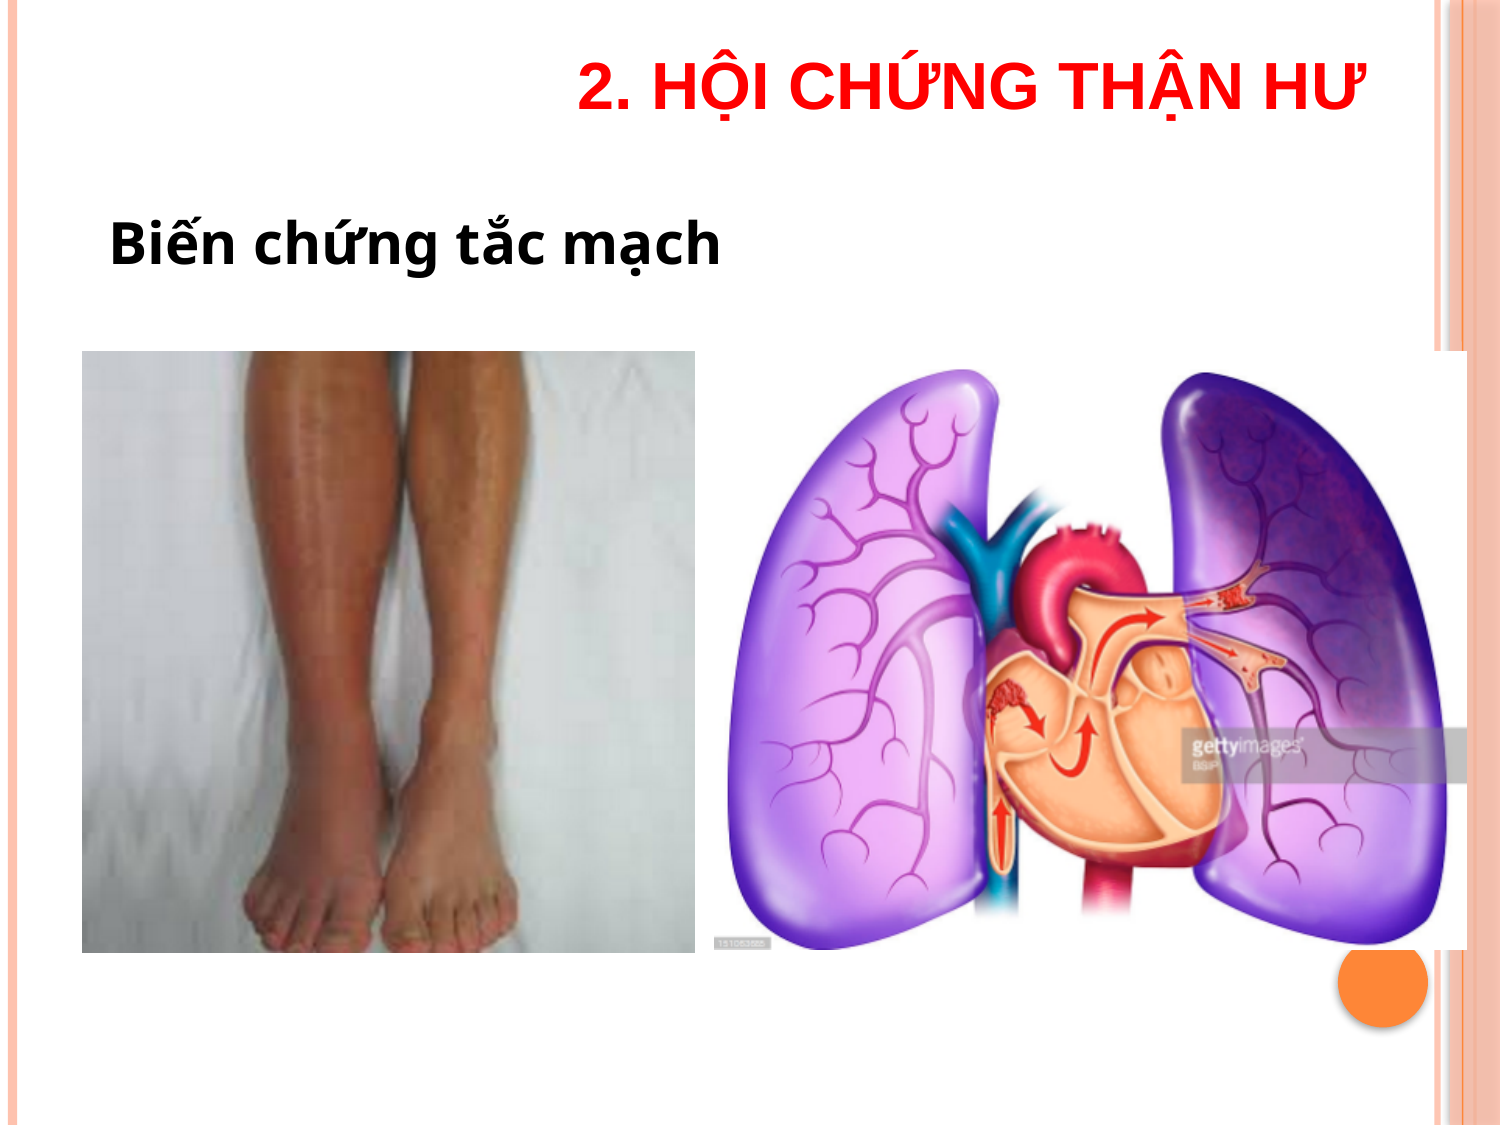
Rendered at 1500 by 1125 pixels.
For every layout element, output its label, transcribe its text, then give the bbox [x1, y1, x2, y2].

text_box Biến chứng tắc mạch [93, 199, 1219, 284]
picture [81, 350, 695, 954]
text_box 2. HỘI CHỨNG THẬN HƯ [445, 35, 1500, 130]
picture [714, 350, 1467, 950]
